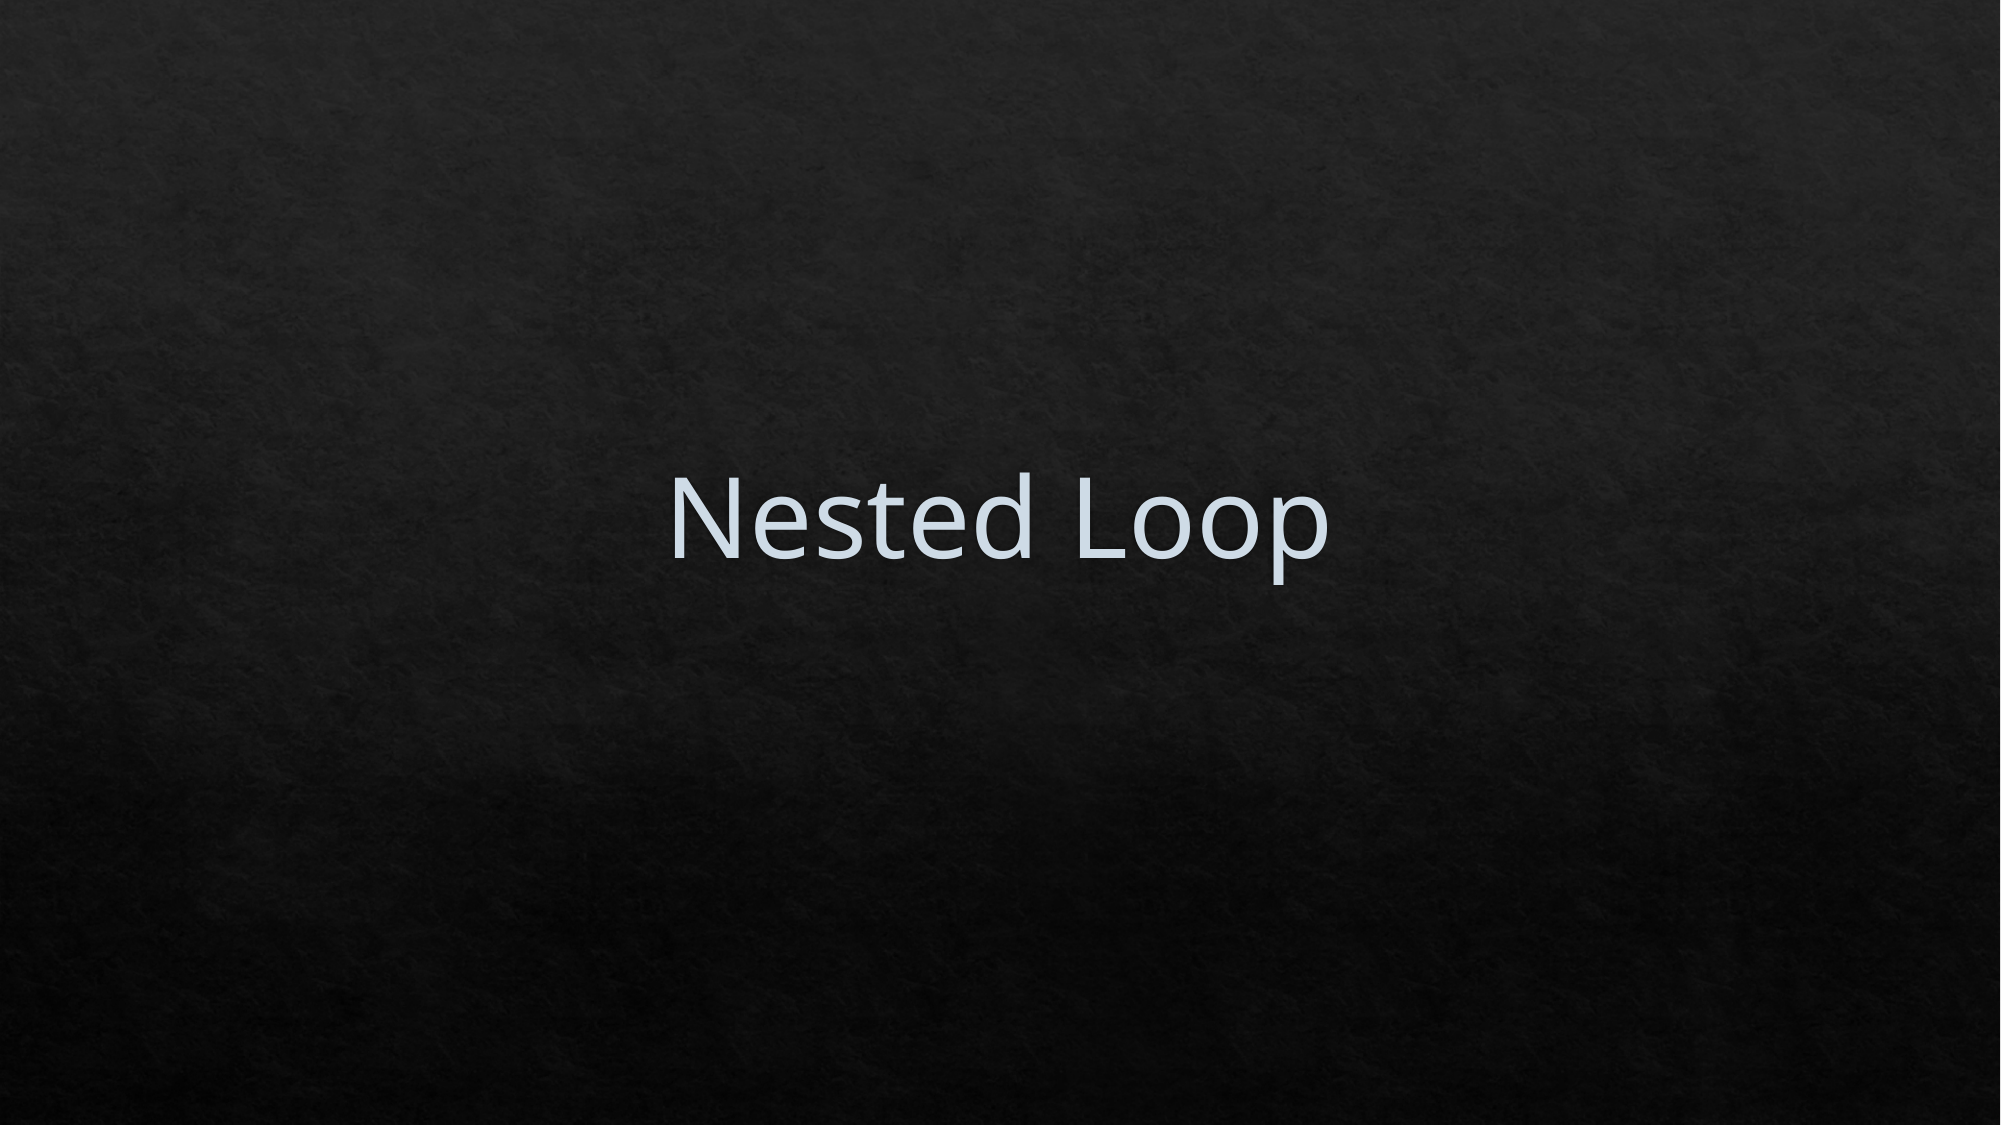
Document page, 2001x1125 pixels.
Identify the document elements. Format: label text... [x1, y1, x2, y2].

title Nested Loop [224, 290, 1774, 591]
